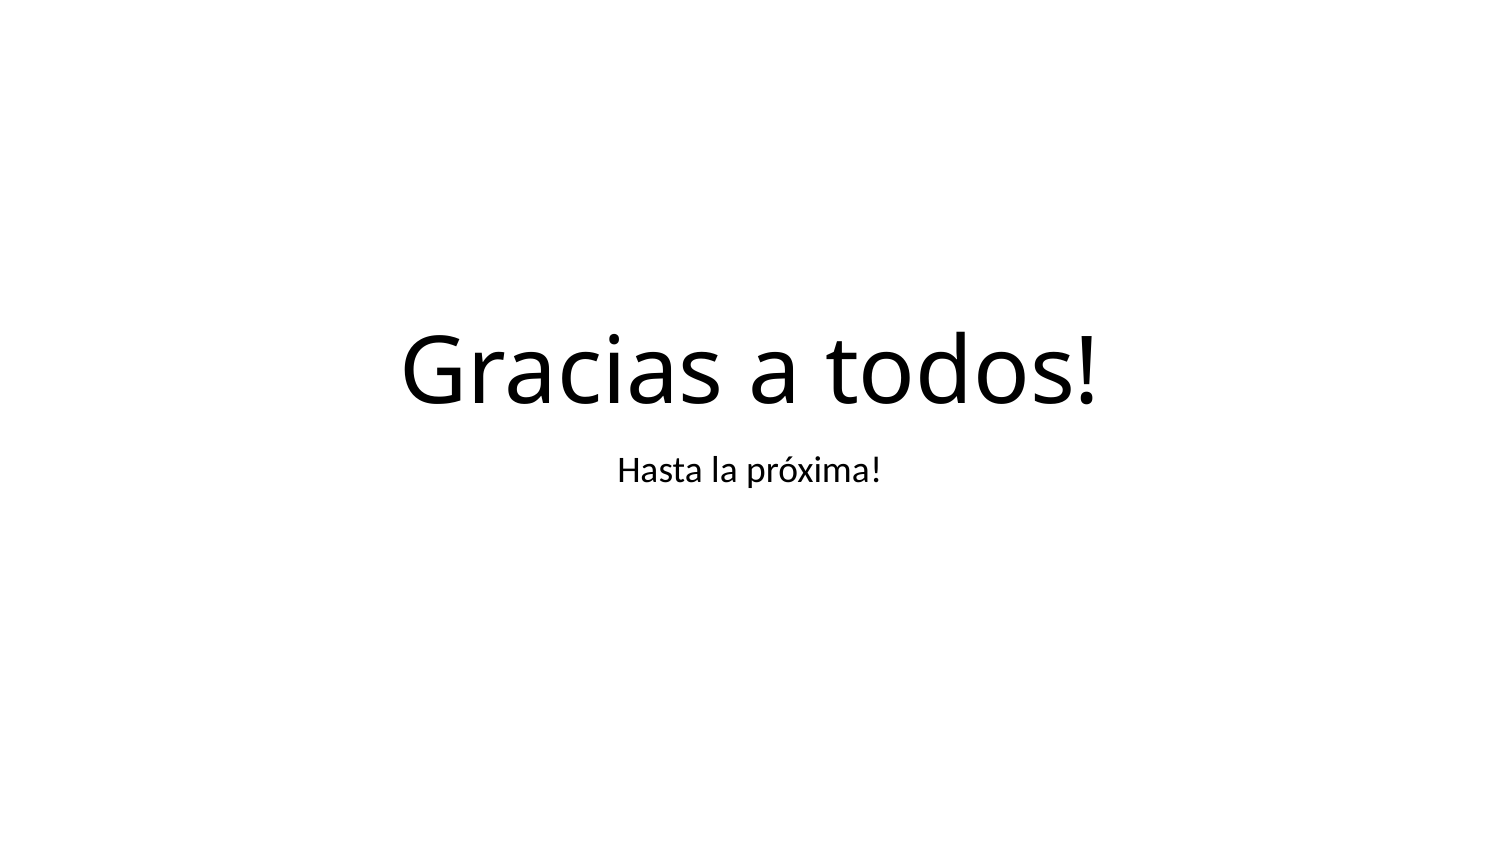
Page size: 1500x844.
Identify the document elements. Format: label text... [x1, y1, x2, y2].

title Gracias a todos! [187, 138, 1313, 432]
subtitle Hasta la próxima! [187, 443, 1313, 647]
